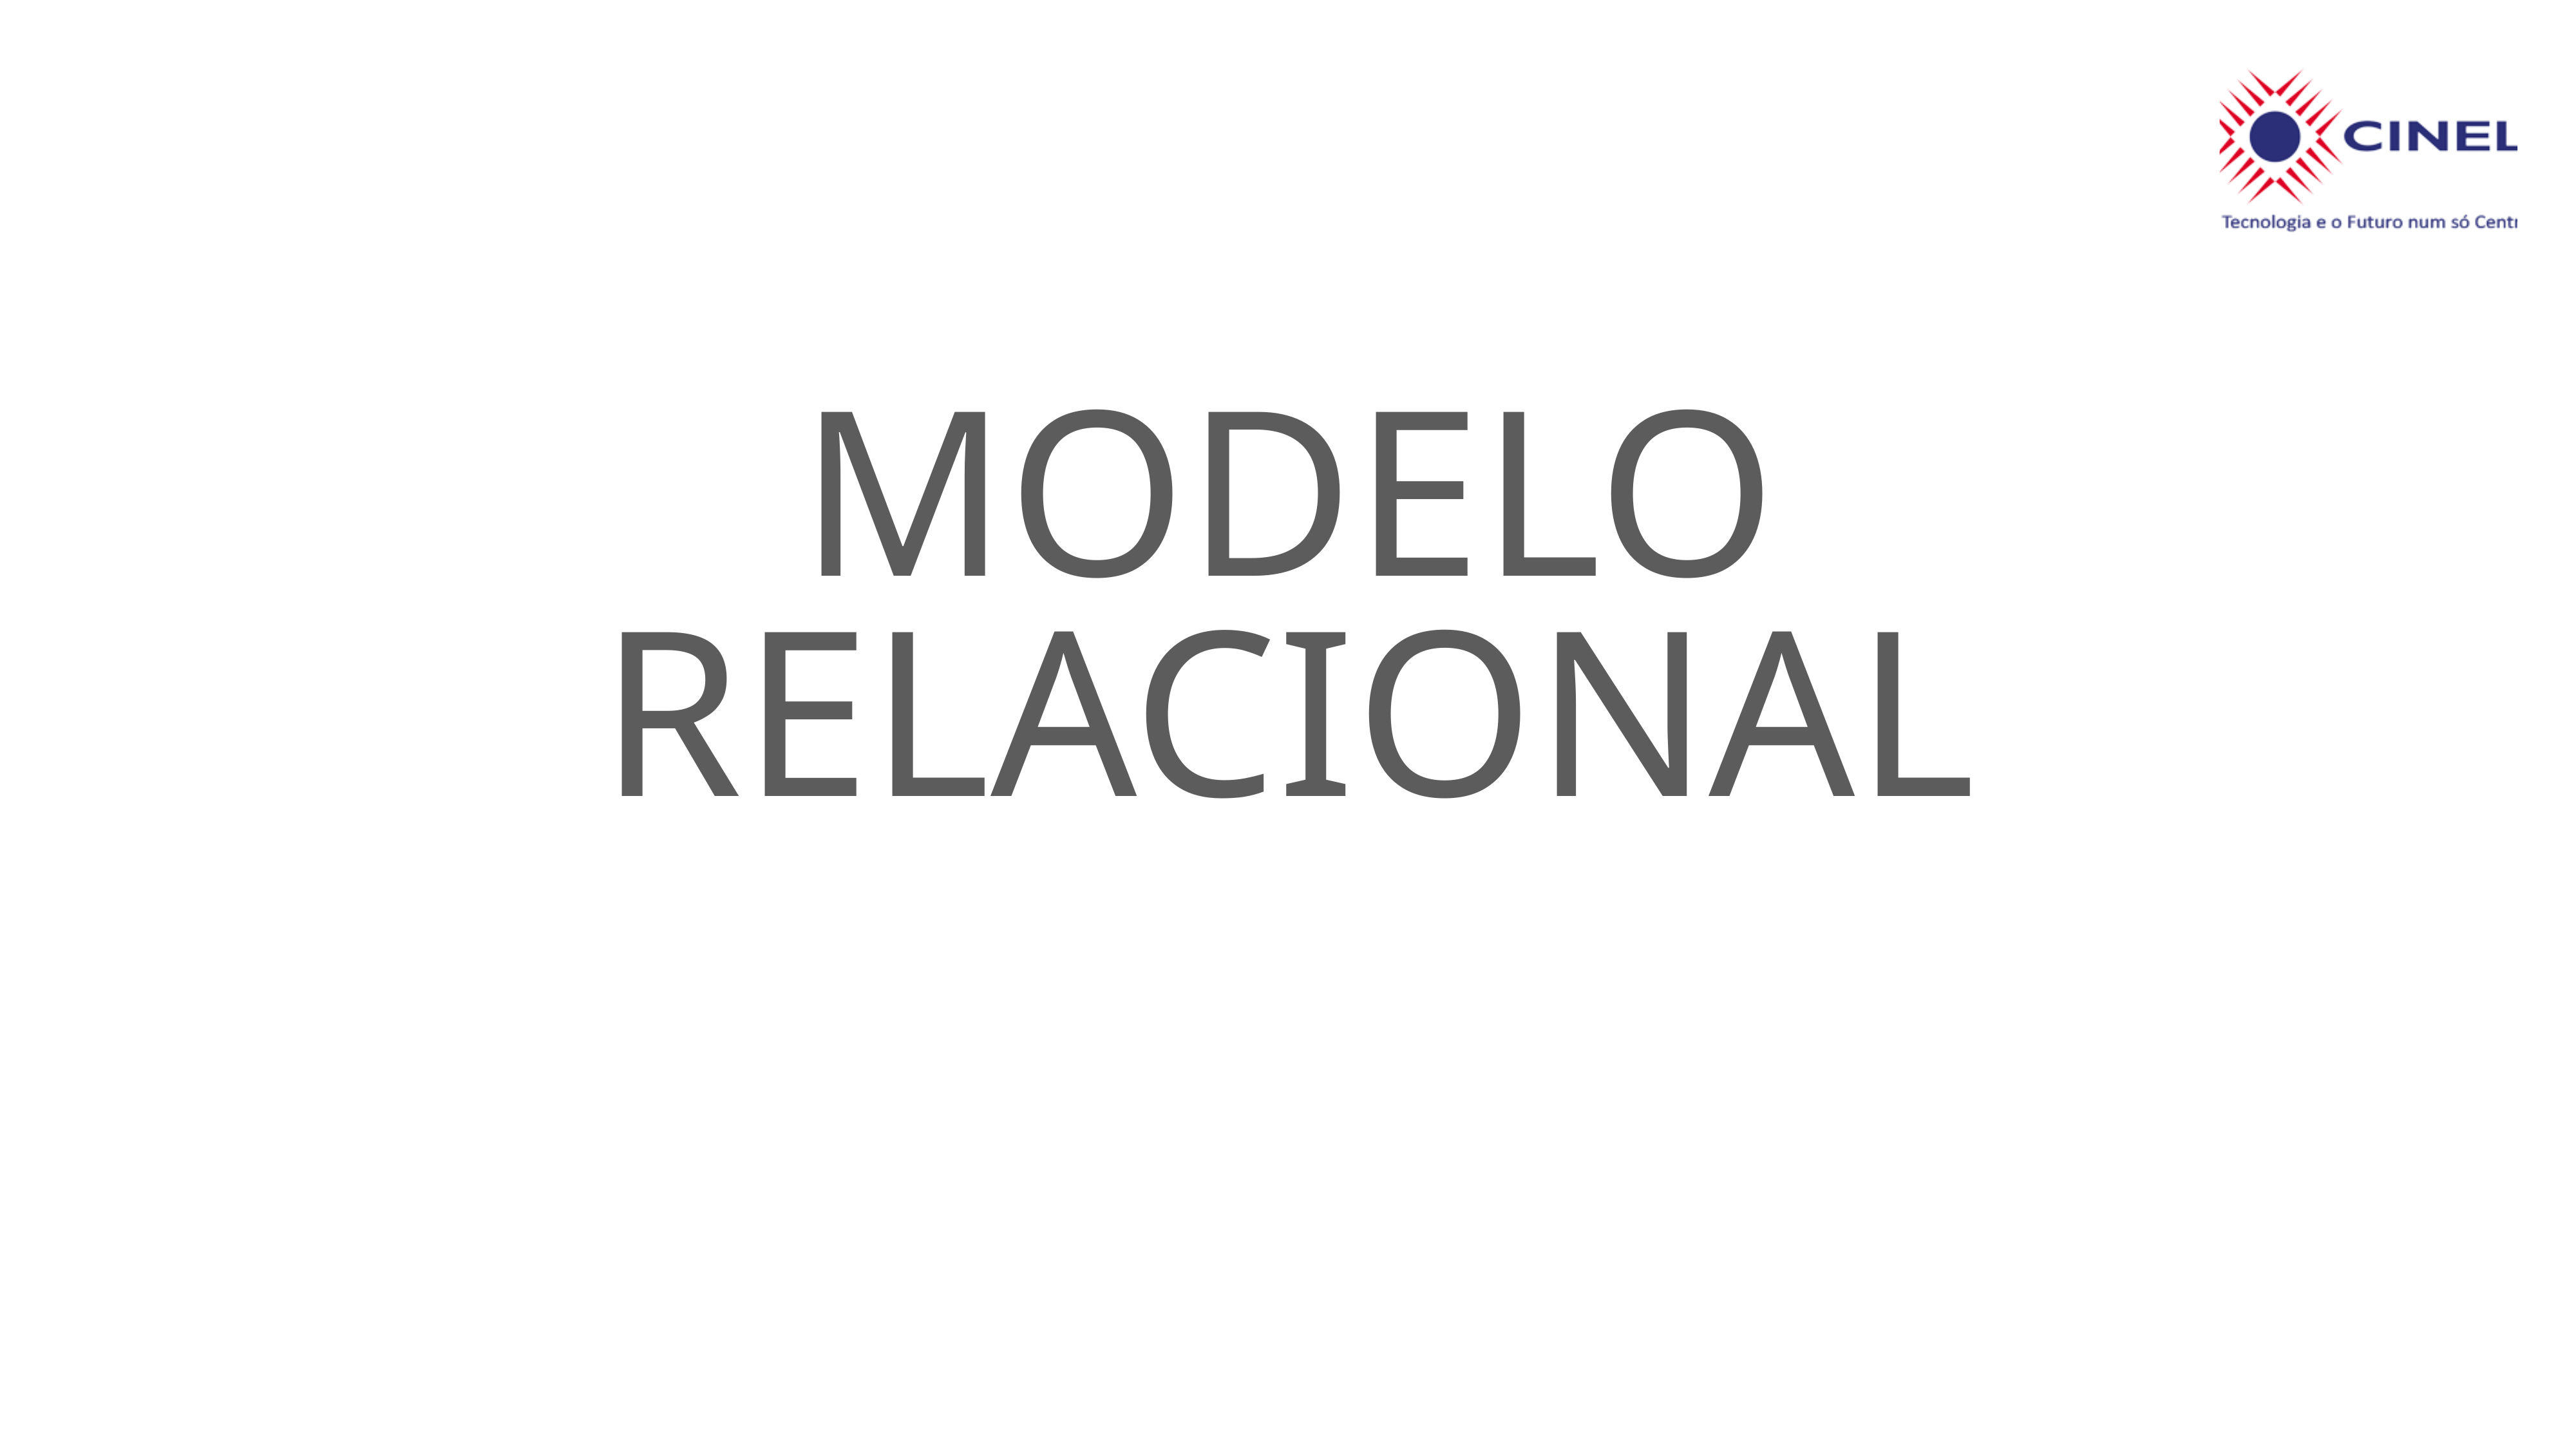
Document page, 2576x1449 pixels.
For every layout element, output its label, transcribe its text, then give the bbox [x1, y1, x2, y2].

title Modelo Relacional [107, 98, 2469, 847]
picture [2219, 66, 2518, 239]
